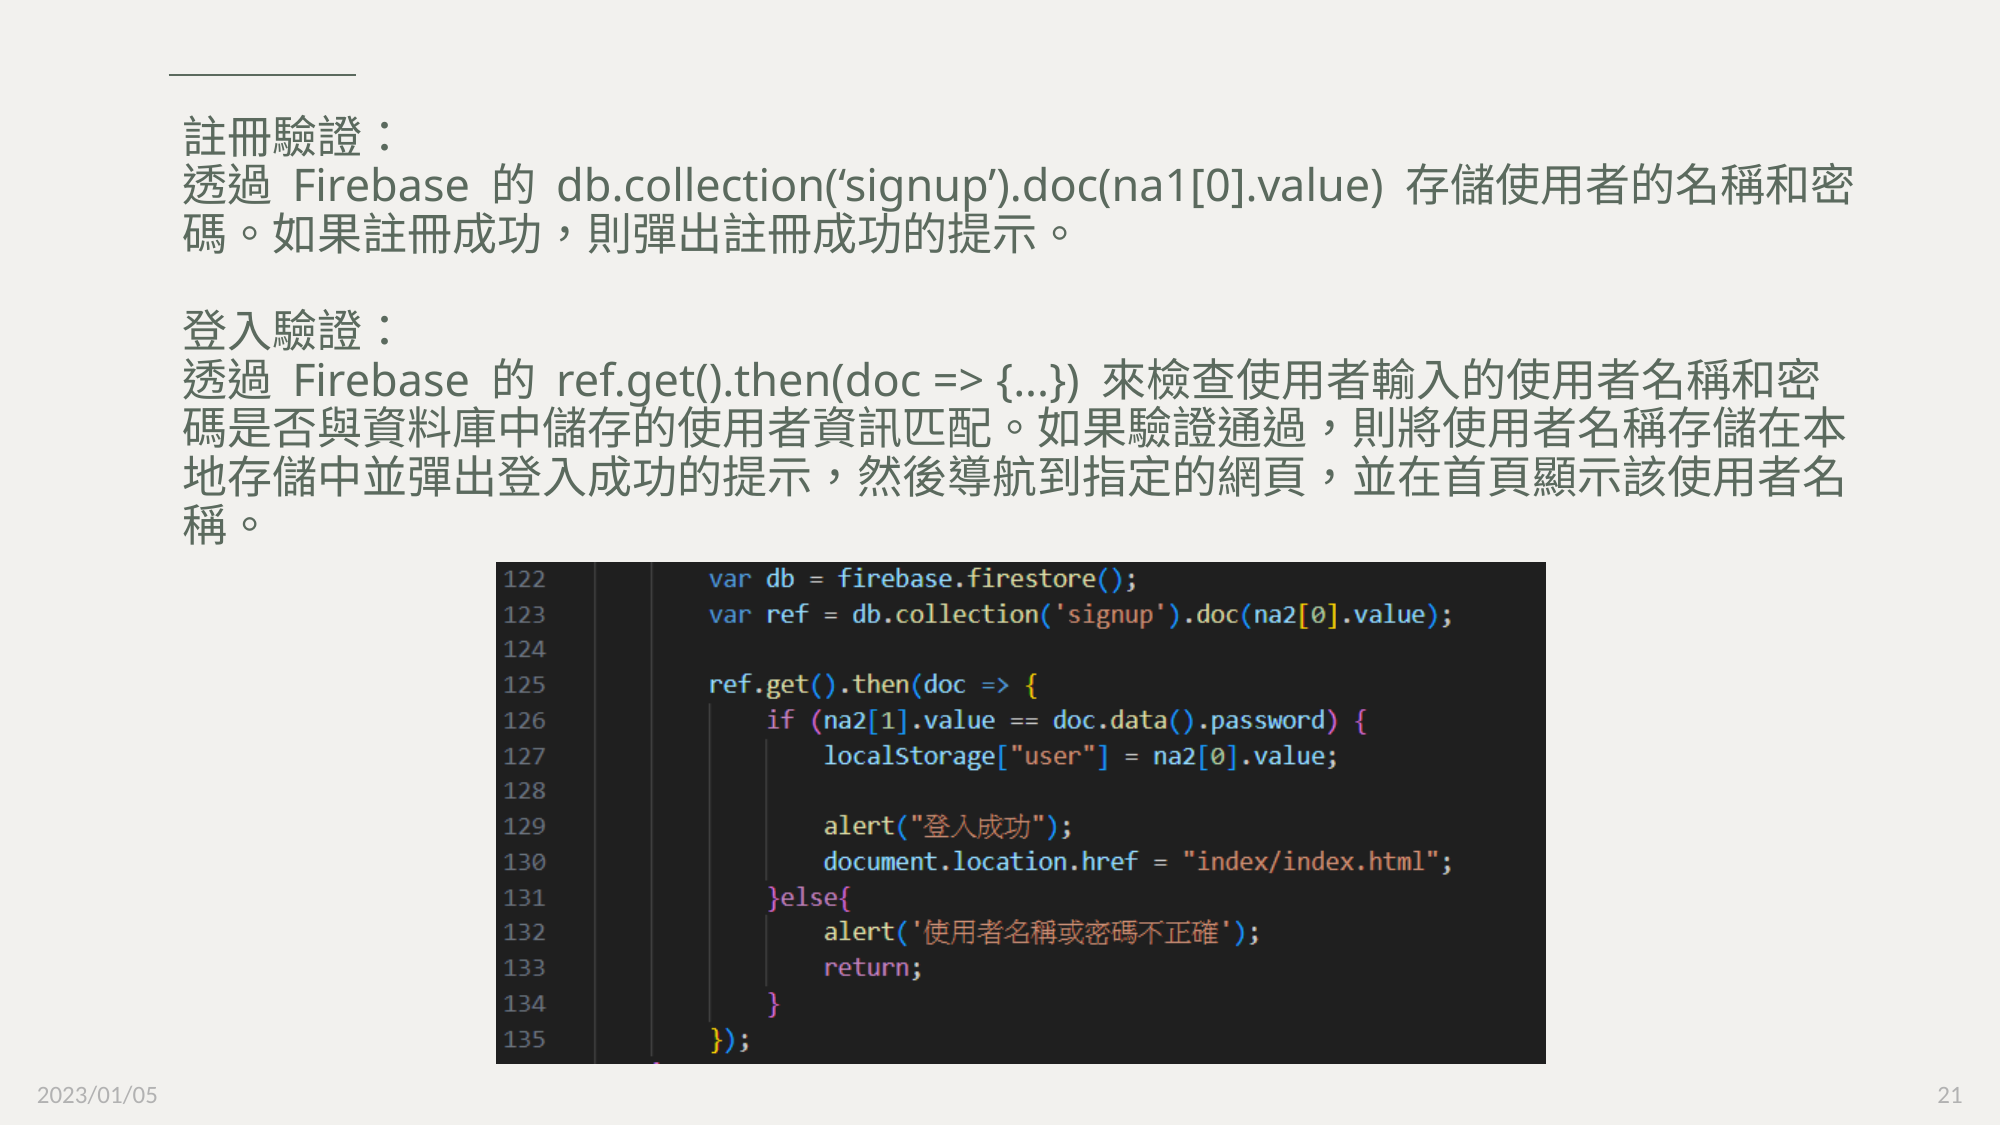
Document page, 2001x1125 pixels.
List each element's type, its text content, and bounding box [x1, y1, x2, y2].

title 註冊驗證： 透過 Firebase 的 db.collection(‘signup’).doc(na1[0].value) 存儲使用者的名稱和密碼。如果註冊成功，則彈出註冊成功的提示。 登入驗證： 透過 Firebase 的 ref.get().then(doc => {...}) 來檢查使用者輸入的使用者名稱和密碼是否與資料庫中儲存的使用者資訊匹配。如果驗證通過，則將使用者名稱存儲在本地存儲中並彈出登入成功的提示，然後導航到指定的網頁，並在首頁顯示該使用者名稱。 [167, 107, 1875, 563]
slide_number 21 [1897, 1064, 1979, 1124]
picture [496, 562, 1546, 1065]
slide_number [21, 1064, 472, 1124]
